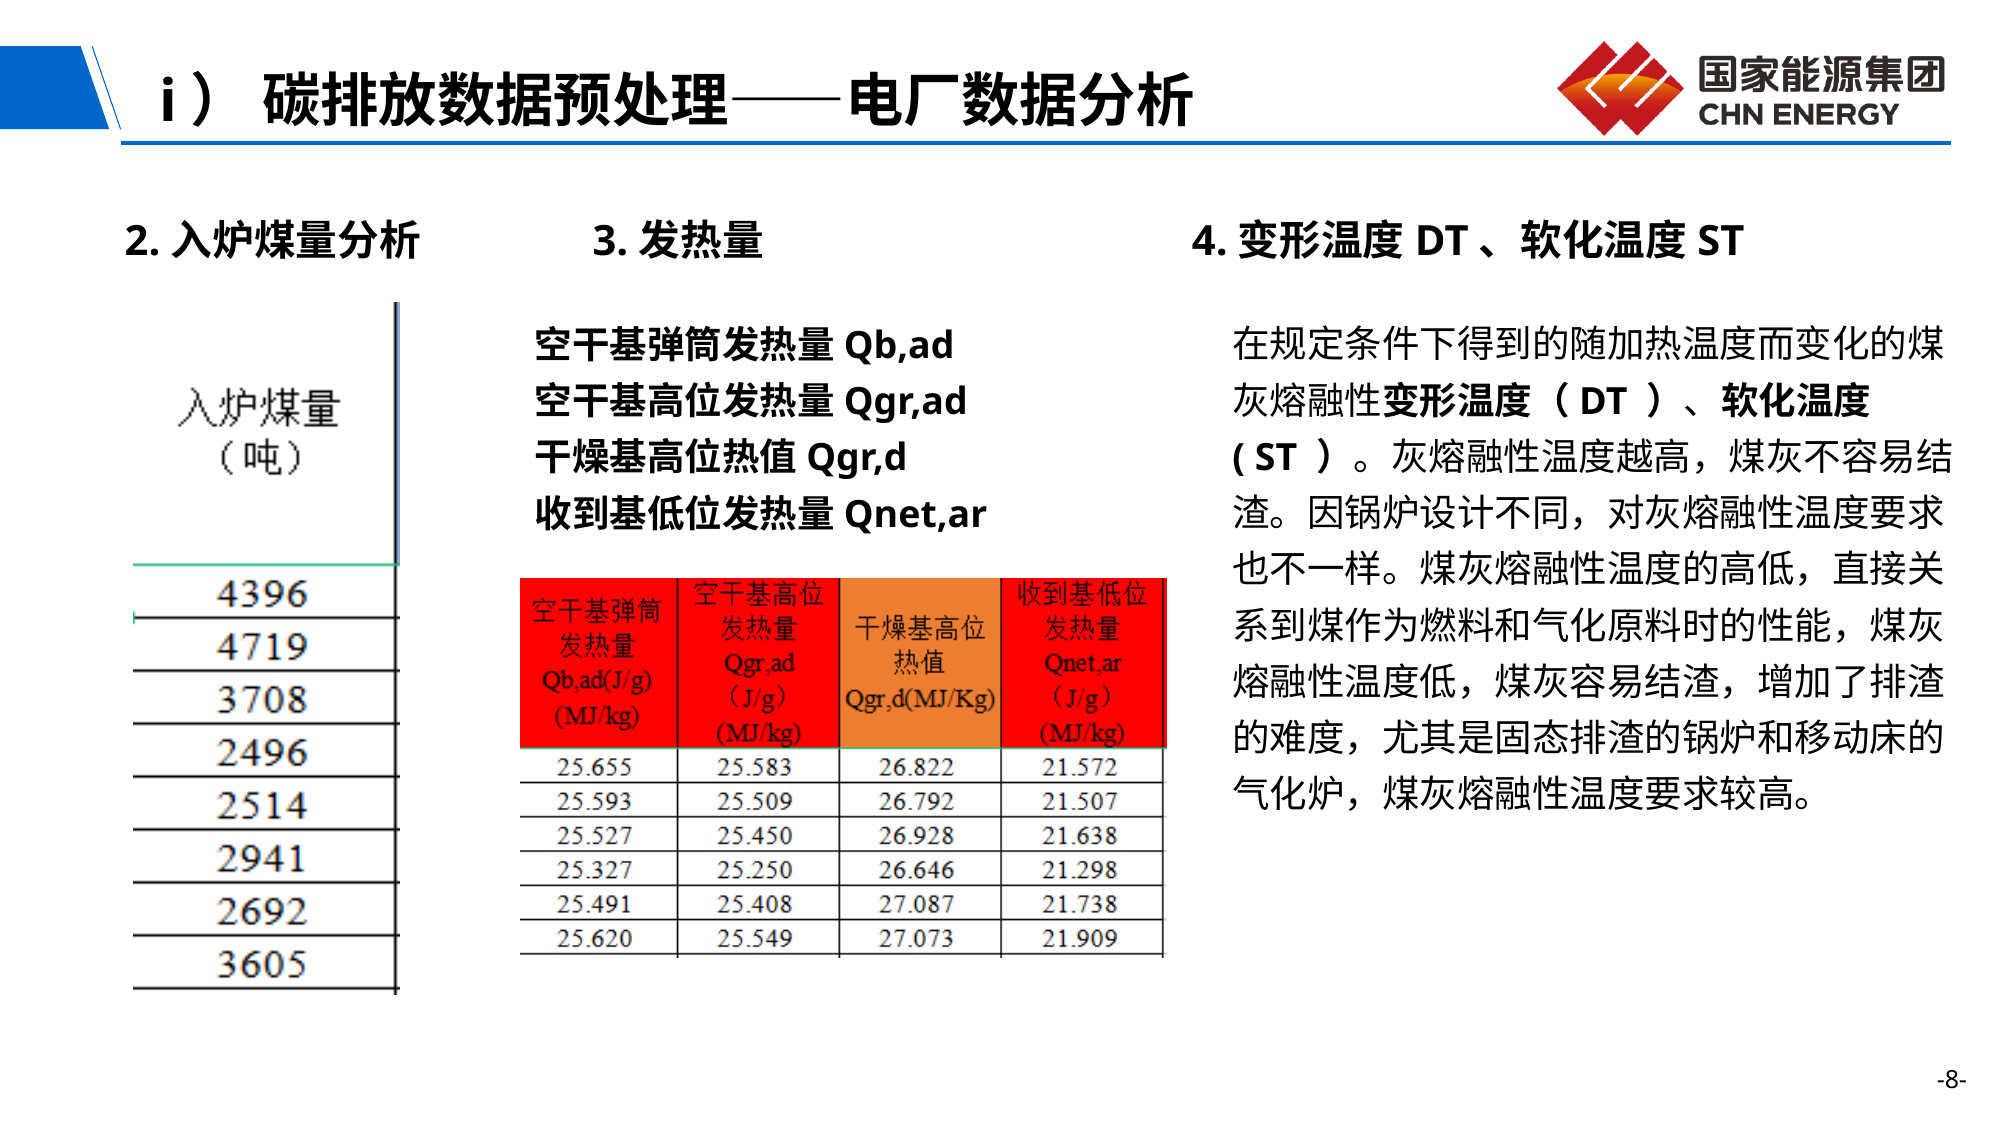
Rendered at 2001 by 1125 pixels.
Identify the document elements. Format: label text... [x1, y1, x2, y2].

text_box 空干基弹筒发热量Qb,ad 空干基高位发热量Qgr,ad 干燥基高位热值Qgr,d 收到基低位发热量Qnet,ar [520, 302, 1166, 542]
picture [520, 578, 1167, 958]
picture [133, 302, 400, 995]
picture [1561, 38, 1952, 137]
text_box 在规定条件下得到的随加热温度而变化的煤灰熔融性变形温度（DT ）、软化温度( ST ）。灰熔融性温度越高，煤灰不容易结渣。因锅炉设计不同，对灰熔融性温度要求也不一样。煤灰熔融性温度的高低，直接关系到煤作为燃料和气化原料时的性能，煤灰熔融性温度低，煤灰容易结渣，增加了排渣的难度，尤其是固态排渣的锅炉和移动床的气化炉，煤灰熔融性温度要求较高。 [1217, 301, 1988, 823]
title i） 碳排放数据预处理——电厂数据分析 [144, 16, 1561, 142]
text_box 2.入炉煤量分析 3.发热量 4.变形温度DT、软化温度ST [34, 181, 1906, 271]
